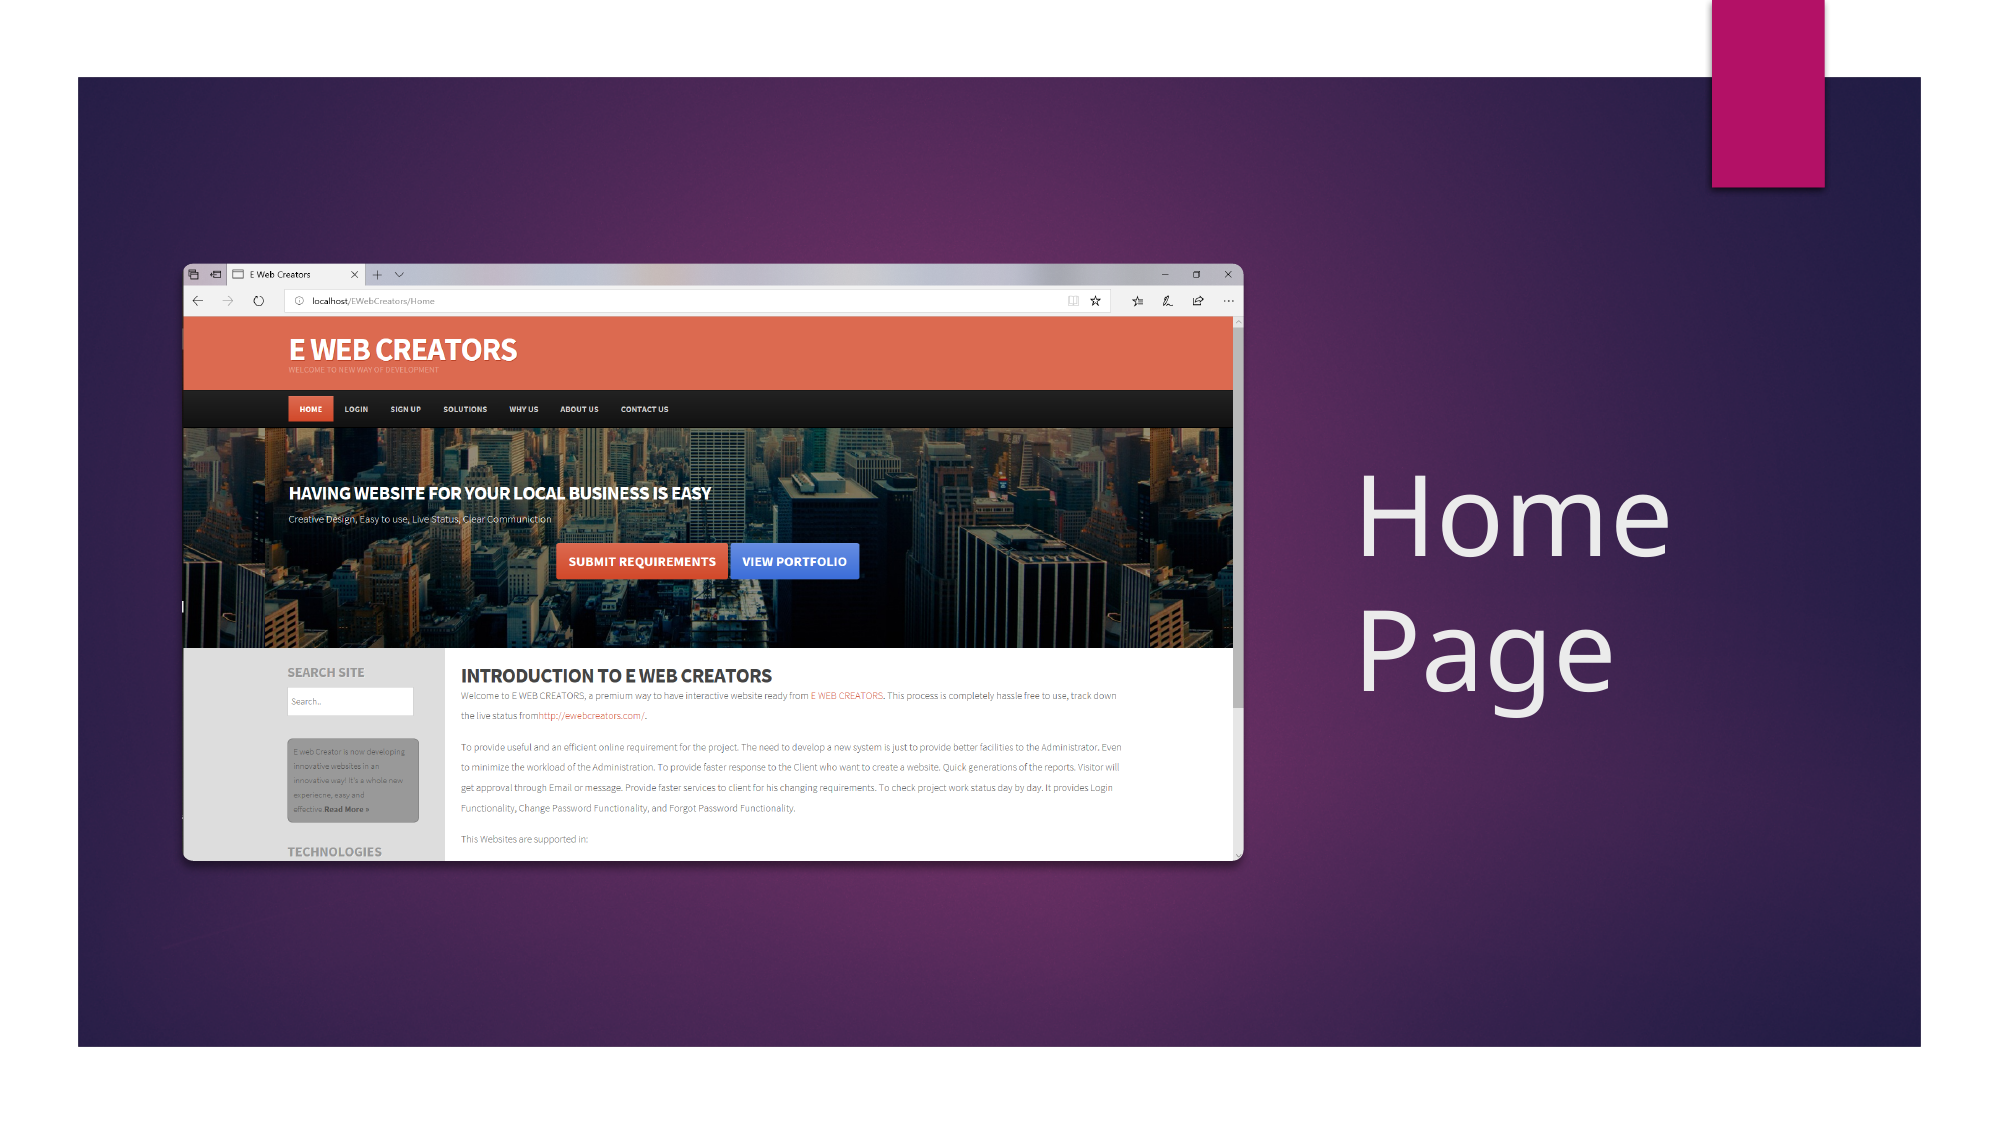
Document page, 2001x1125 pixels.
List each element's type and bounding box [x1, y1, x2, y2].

list [181, 263, 1244, 861]
text_box [0, 0, 2000, 1125]
